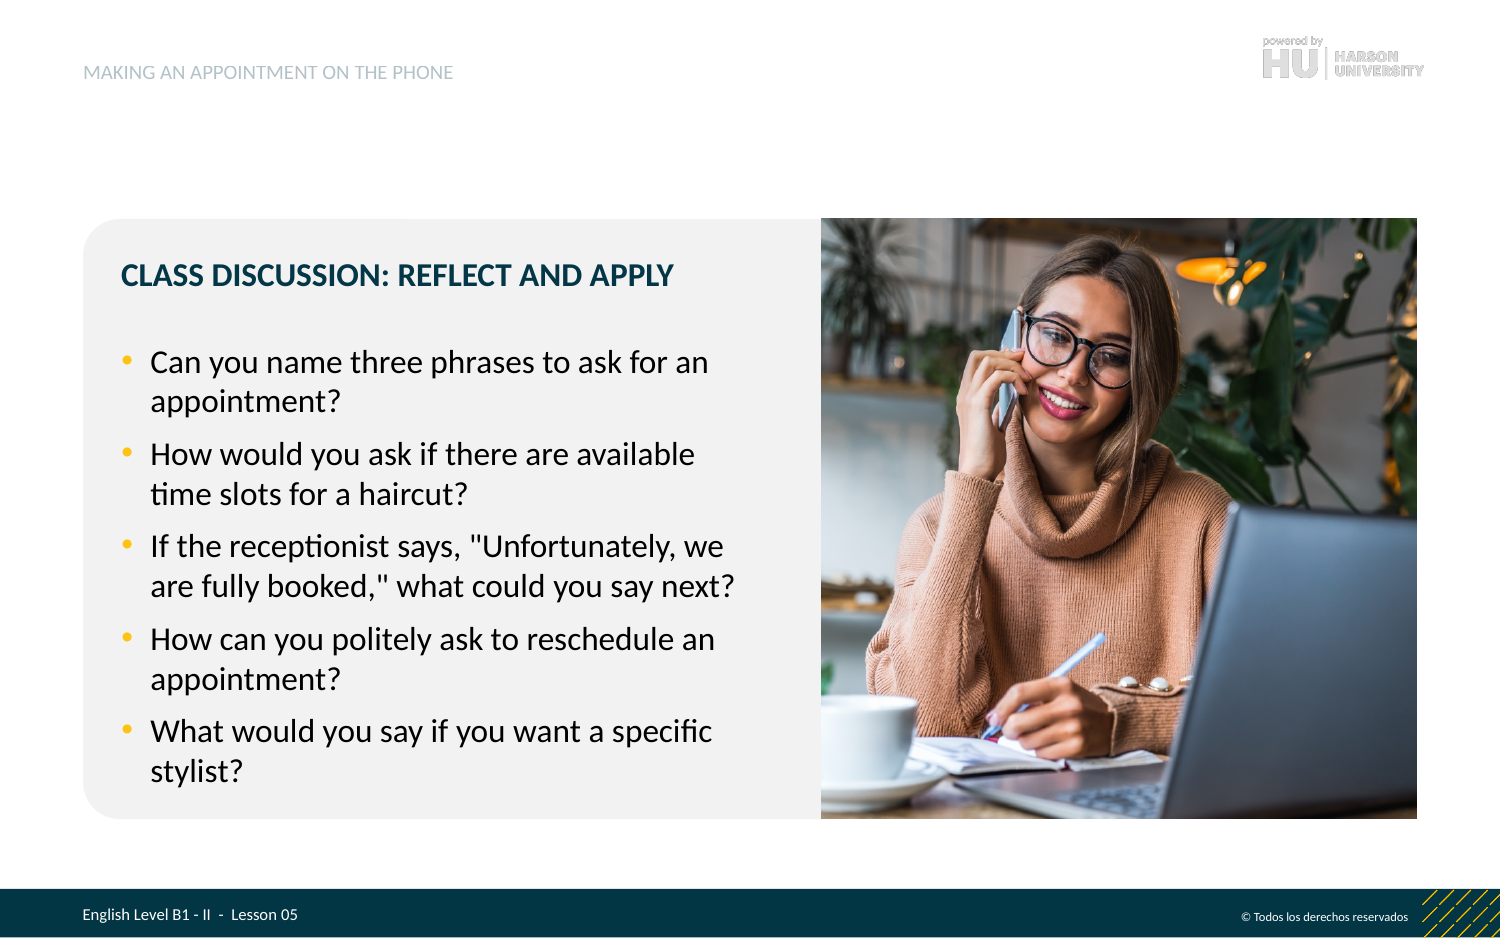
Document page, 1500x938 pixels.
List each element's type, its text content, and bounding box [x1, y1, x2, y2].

text_box MAKING AN APPOINTMENT ON THE PHONE [83, 61, 750, 85]
text_box [80, 216, 843, 822]
text_box Can you name three phrases to ask for an appointment? How would you ask if there are available time slots for a haircut? If the receptionist says, "Unfortunately, we are fully booked," what could you say next? How can you politely ask to reschedule an appointment? What would you say if you want a specific stylist? [121, 339, 750, 790]
picture [1263, 36, 1424, 80]
picture [821, 218, 1418, 820]
text_box CLASS DISCUSSION: REFLECT AND APPLY [121, 253, 804, 315]
